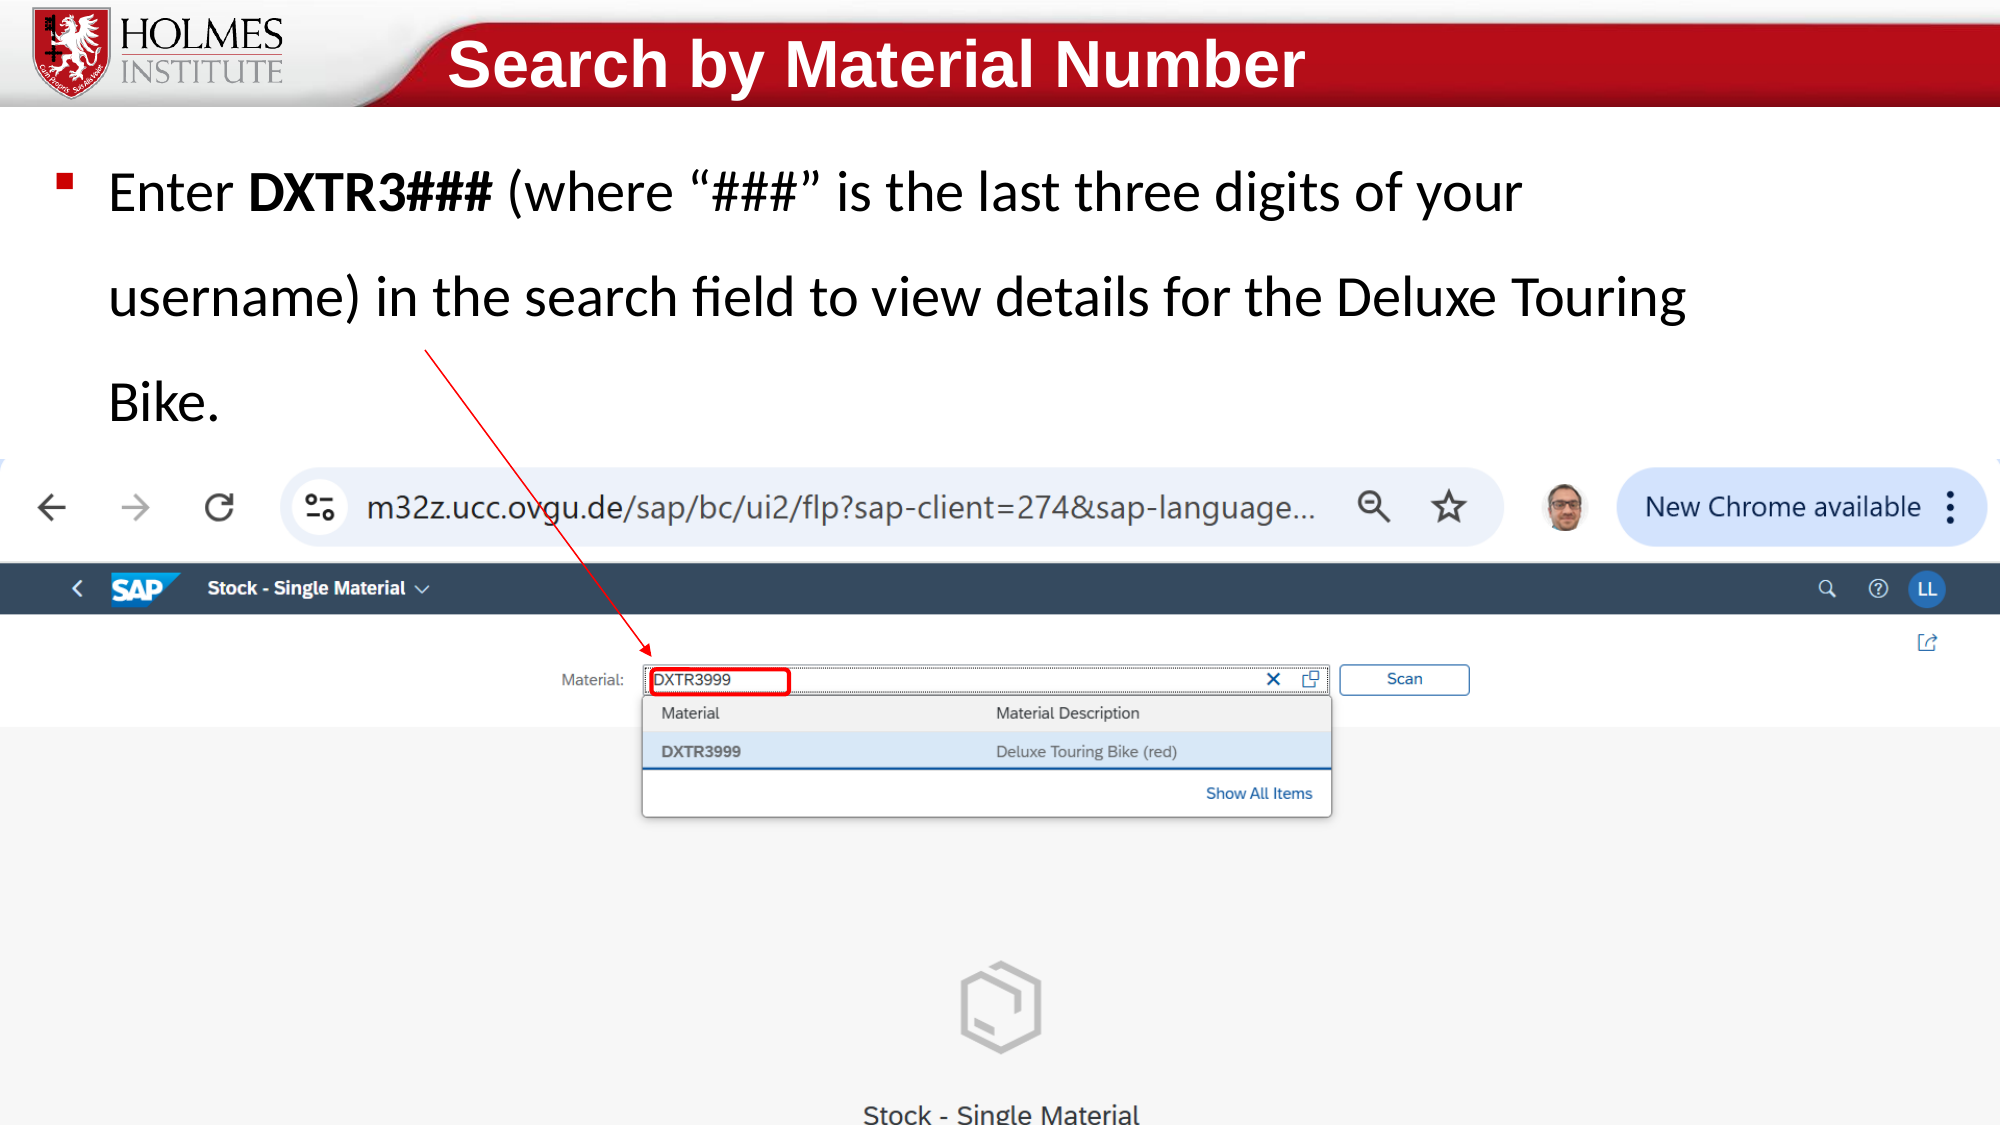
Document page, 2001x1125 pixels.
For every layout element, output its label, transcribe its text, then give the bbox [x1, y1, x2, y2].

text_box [0, 0, 2000, 107]
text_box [424, 349, 652, 658]
text_box Enter DXTR3### (where “###” is the last three digits of your username) in the search field to view details for the Deluxe Touring Bike. [50, 118, 1701, 433]
picture [0, 459, 2000, 1125]
title Search by Material Number [445, 118, 1585, 209]
